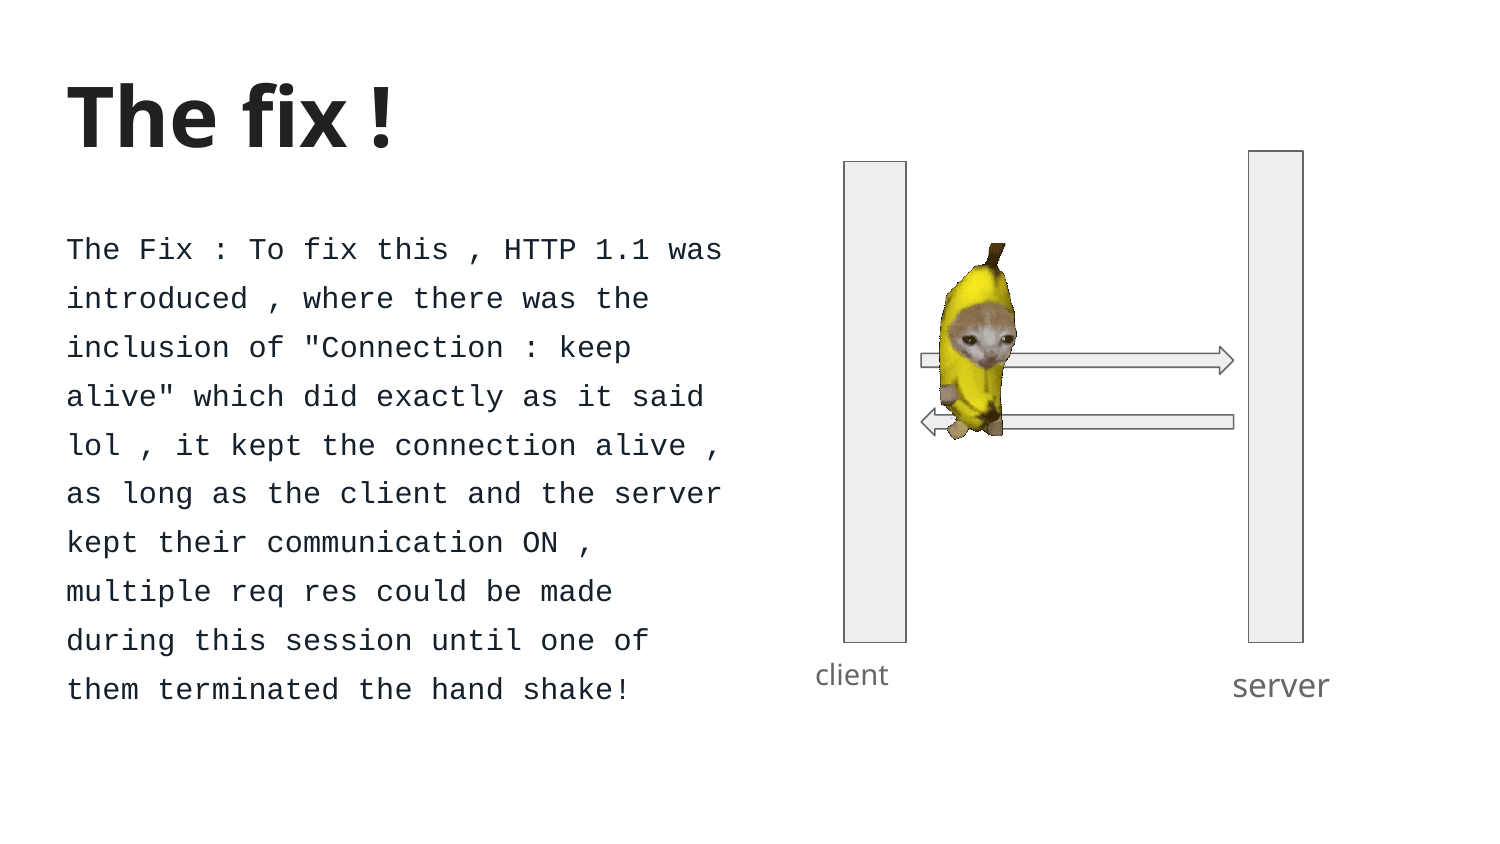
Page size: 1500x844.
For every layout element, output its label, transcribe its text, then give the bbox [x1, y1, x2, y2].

text_box [844, 161, 906, 217]
text_box [1106, 346, 1234, 375]
text_box [1106, 414, 1234, 429]
list The Fix : To fix this , HTTP 1.1 was introduced , where there was the inclusion of "Connection : keep alive" which did exactly as it said lol , it kept the connection alive , as long as the client and the server kept their communication ON , multiple req res could be made during this session until one of them terminated the hand shake! [51, 201, 750, 750]
text_box [1248, 151, 1303, 643]
text_box client [800, 641, 976, 691]
title The fix ! [51, 48, 1449, 180]
text_box server [1217, 648, 1380, 699]
picture [849, 212, 1102, 466]
text_box [844, 466, 906, 641]
